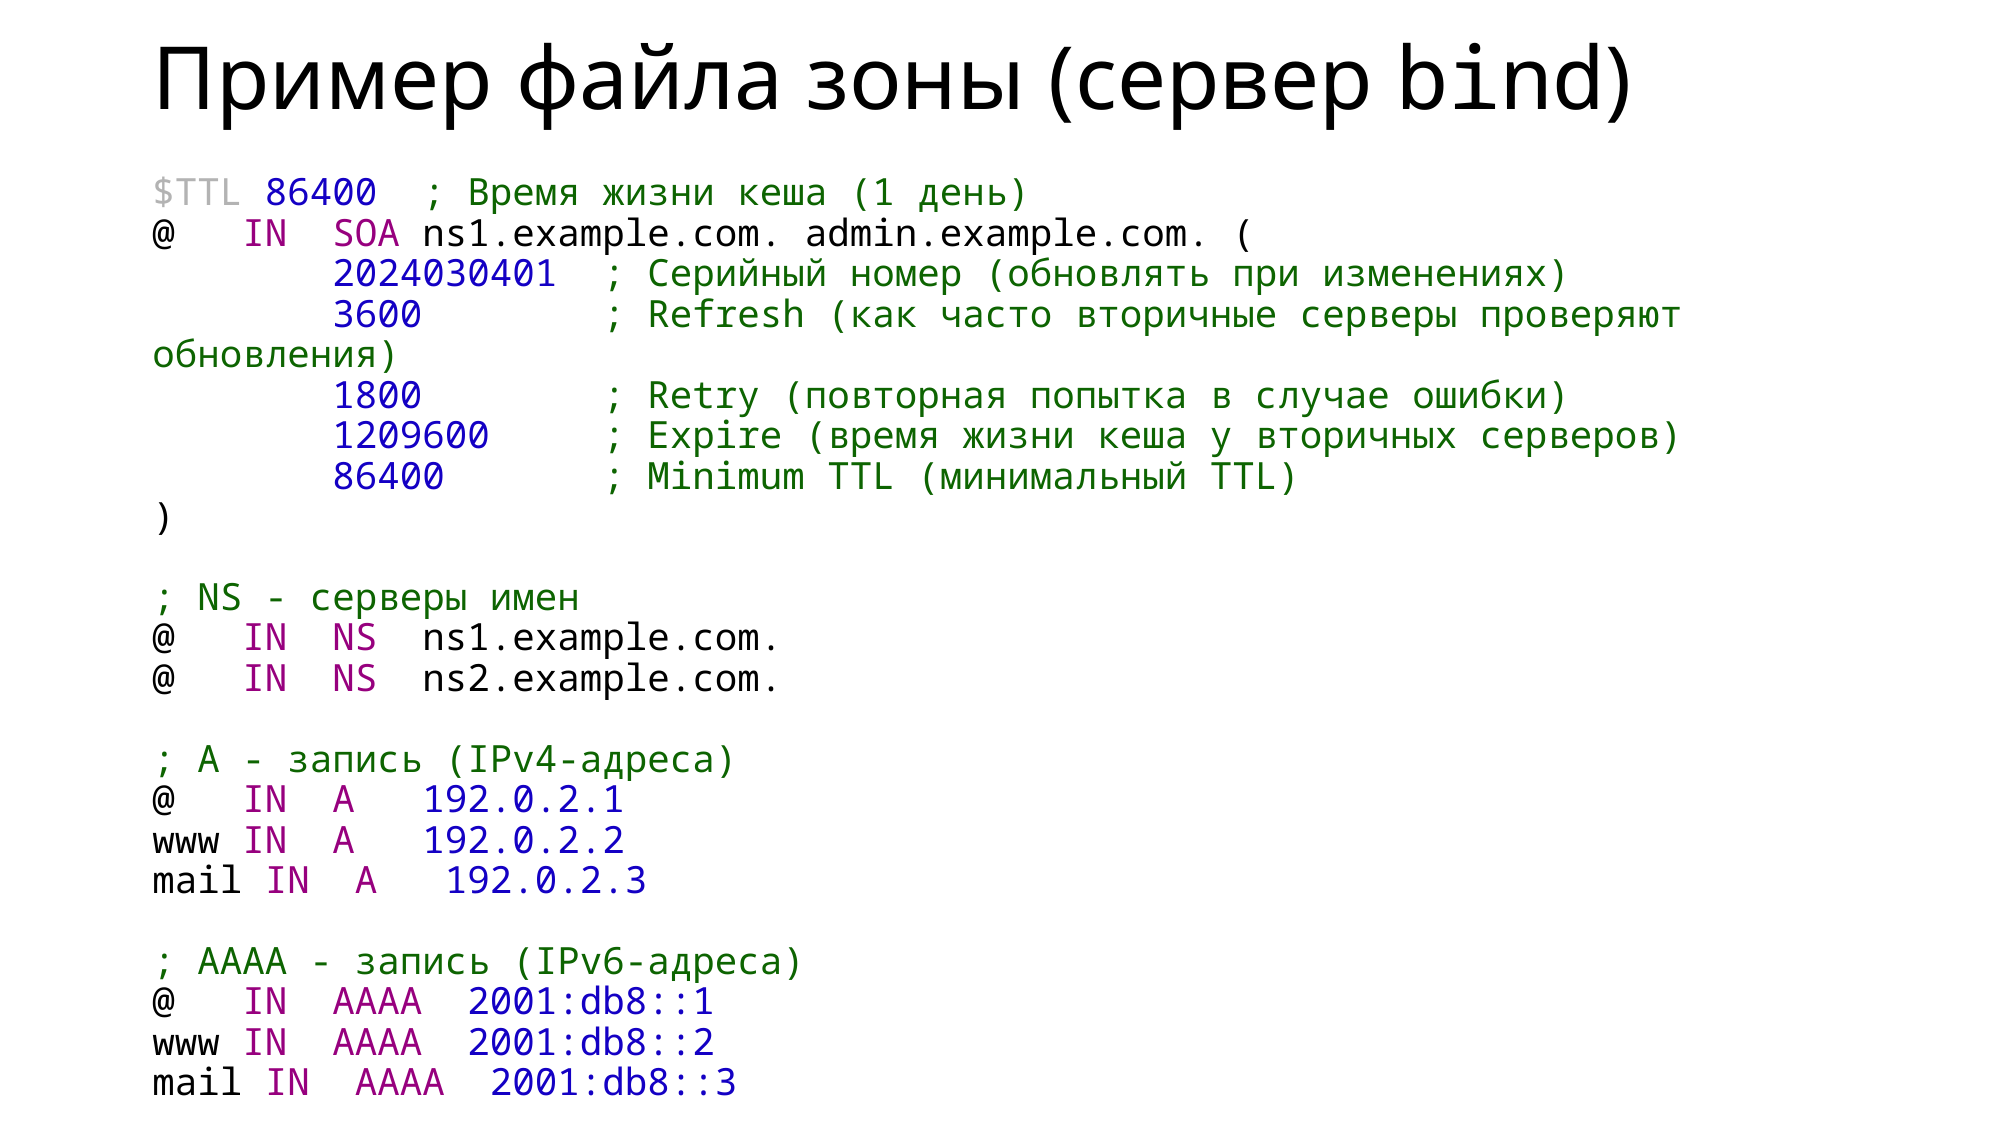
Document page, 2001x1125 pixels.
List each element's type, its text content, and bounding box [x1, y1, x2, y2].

title Пример файла зоны (сервер bind) [137, 26, 1863, 137]
list $TTL 86400 ; Время жизни кеша (1 день) @ IN SOA ns1.example.com. admin.example.com. ( 2024030401 ; Серийный номер (обновлять при изменениях) 3600 ; Refresh (как часто вторичные серверы проверяют обновления) 1800 ; Retry (повторная попытка в случае ошибки) 1209600 ; Expire (время жизни кеша у вторичных серверов) 86400 ; Minimum TTL (минимальный TTL) ) ; NS - серверы имен @ IN NS ns1.example.com. @ IN NS ns2.example.com. ; A - запись (IPv4-адреса) @ IN A 192.0.2.1 www IN A 192.0.2.2 mail IN A 192.0.2.3 ; AAAA - запись (IPv6-адреса) @ IN AAAA 2001:db8::1 www IN AAAA 2001:db8::2 mail IN AAAA 2001:db8::3 [137, 166, 1863, 1083]
